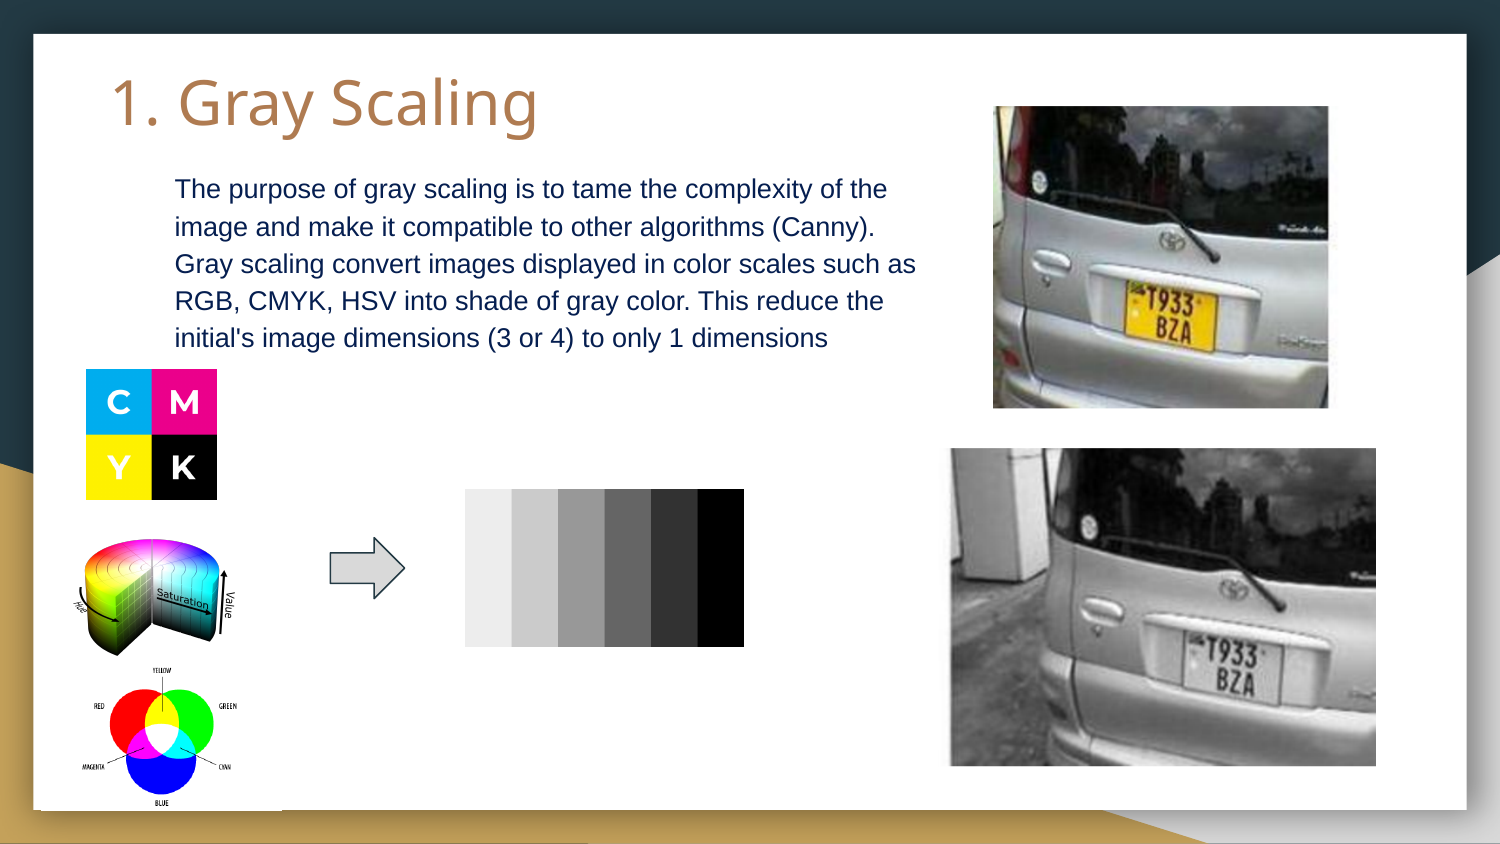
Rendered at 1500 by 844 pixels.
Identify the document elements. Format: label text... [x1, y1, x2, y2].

list The purpose of gray scaling is to tame the complexity of the image and make it compatible to other algorithms (Canny). Gray scaling convert images displayed in color scales such as RGB, CMYK, HSV into shade of gray color. This reduce the initial's image dimensions (3 or 4) to only 1 dimensions [159, 152, 939, 554]
picture [64, 531, 239, 662]
picture [108, 390, 128, 414]
picture [86, 368, 217, 500]
picture [465, 489, 745, 647]
picture [992, 105, 1348, 415]
title 1. Gray Scaling [94, 47, 1326, 205]
picture [40, 663, 282, 811]
picture [938, 447, 1402, 773]
text_box [330, 537, 405, 599]
